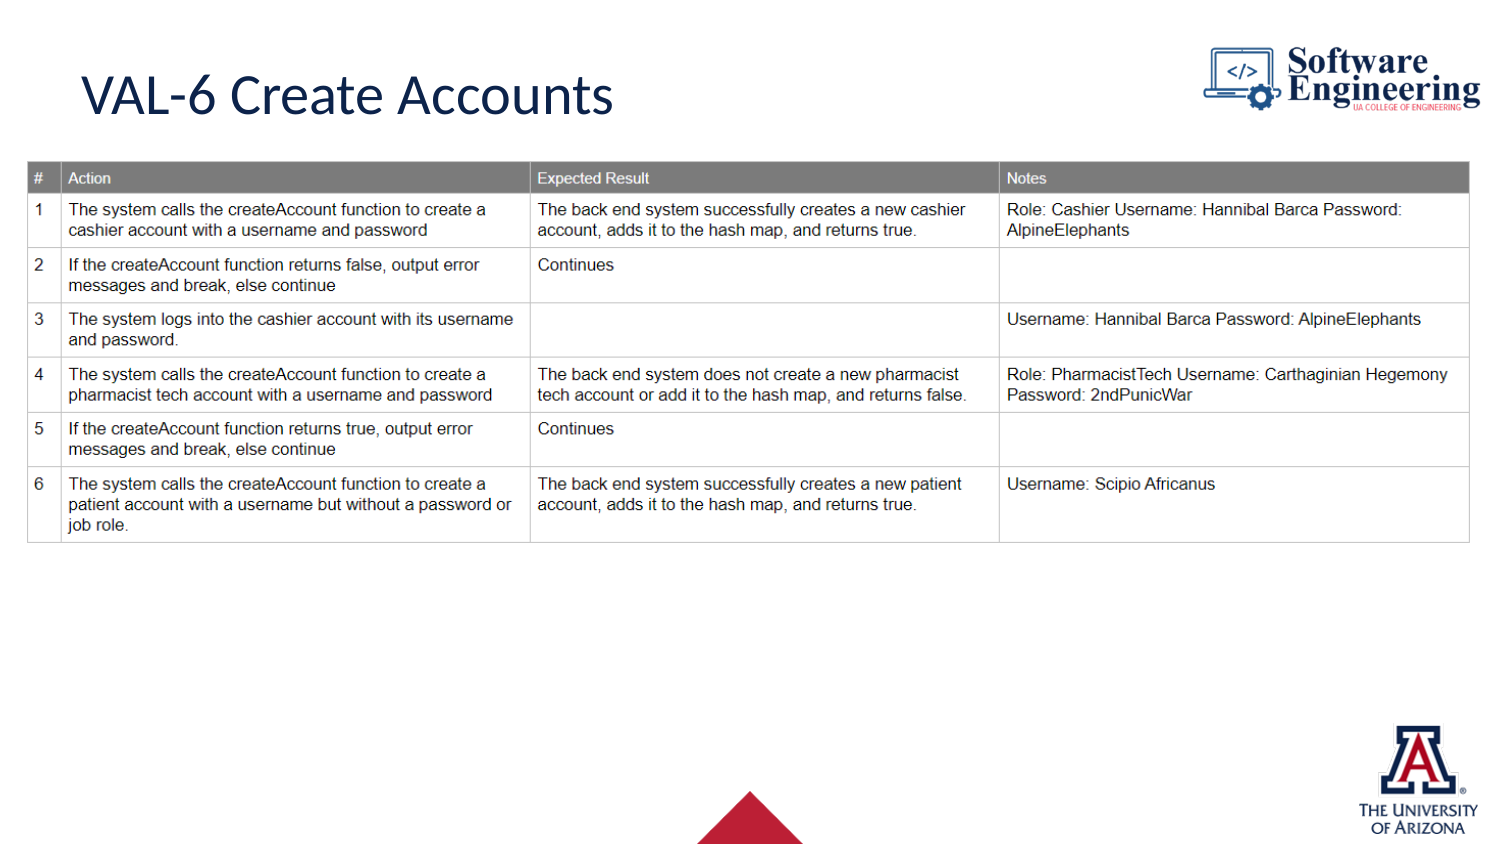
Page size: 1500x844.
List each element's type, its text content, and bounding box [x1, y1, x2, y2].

picture [1359, 723, 1478, 834]
title VAL-6 Create Accounts [75, 48, 1425, 135]
picture [1191, 36, 1490, 118]
picture [24, 159, 1476, 546]
picture [697, 791, 803, 844]
